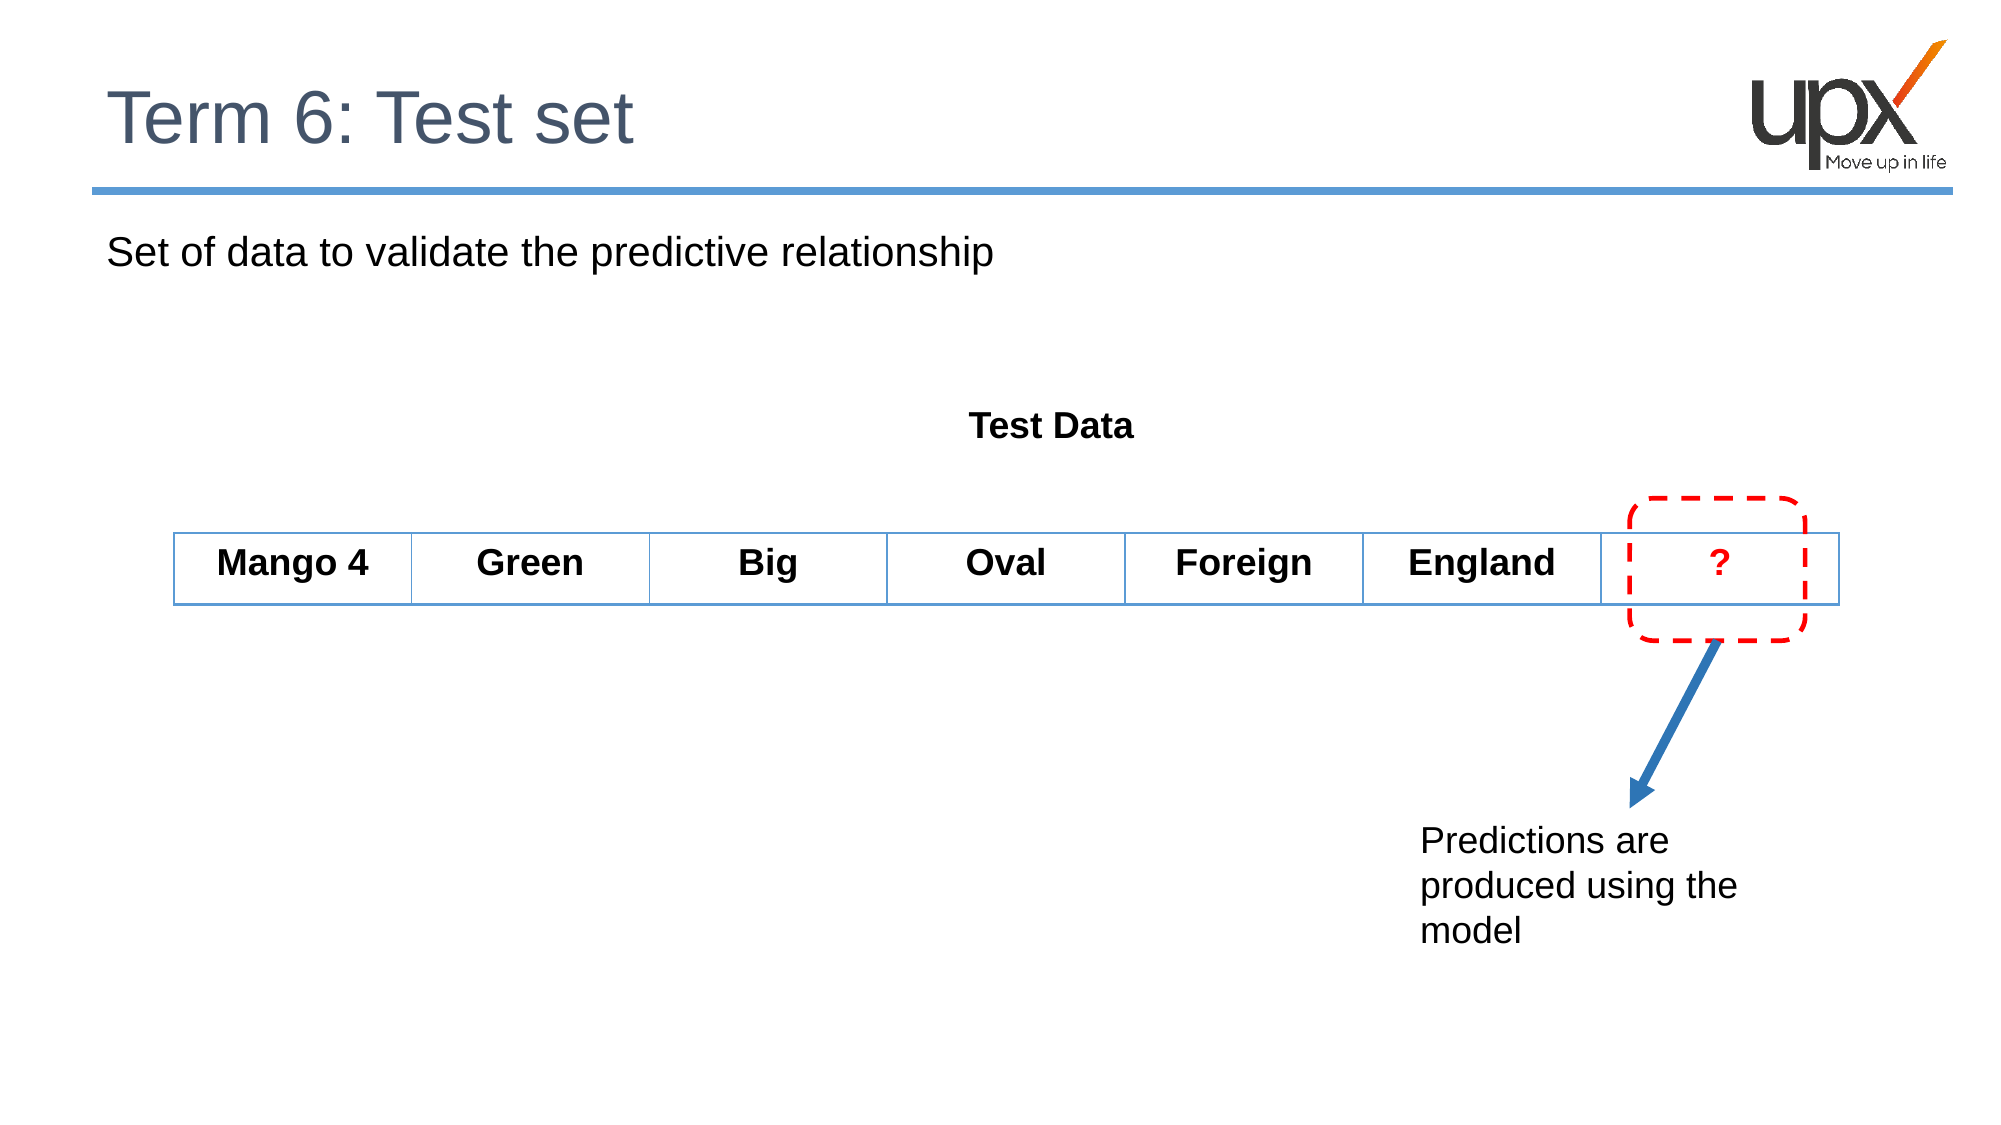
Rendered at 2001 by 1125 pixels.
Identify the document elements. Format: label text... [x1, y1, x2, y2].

table_header Mango 4 [175, 534, 411, 603]
text_box [1629, 498, 1806, 641]
table_header Foreign [1126, 534, 1362, 603]
table_header ? [1602, 534, 1629, 603]
table_header England [1364, 534, 1600, 603]
table_header Green [412, 534, 649, 603]
table_header ? [1806, 534, 1838, 603]
table_header Oval [888, 534, 1124, 603]
table_header Big [650, 534, 886, 603]
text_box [1629, 640, 1718, 809]
text_box Set of data to validate the predictive relationship [91, 222, 1922, 284]
text_box Test Data [826, 393, 1277, 455]
text_box Predictions are produced using the model [1405, 808, 1840, 960]
picture [1699, 0, 2000, 213]
title Term 6: Test set [91, 45, 1742, 222]
